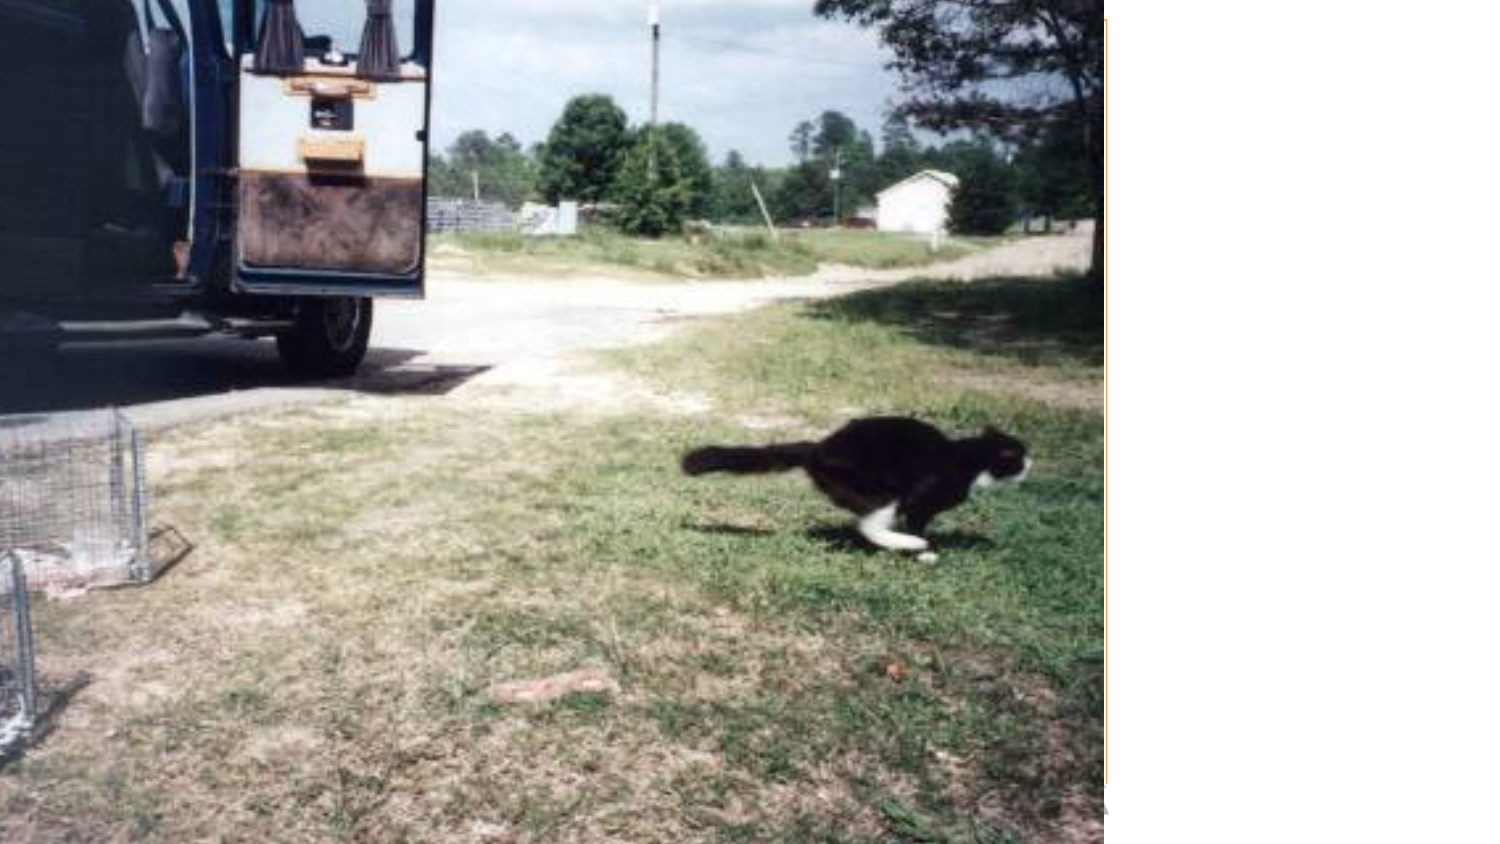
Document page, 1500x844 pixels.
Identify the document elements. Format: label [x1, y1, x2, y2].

picture [0, 0, 1126, 844]
